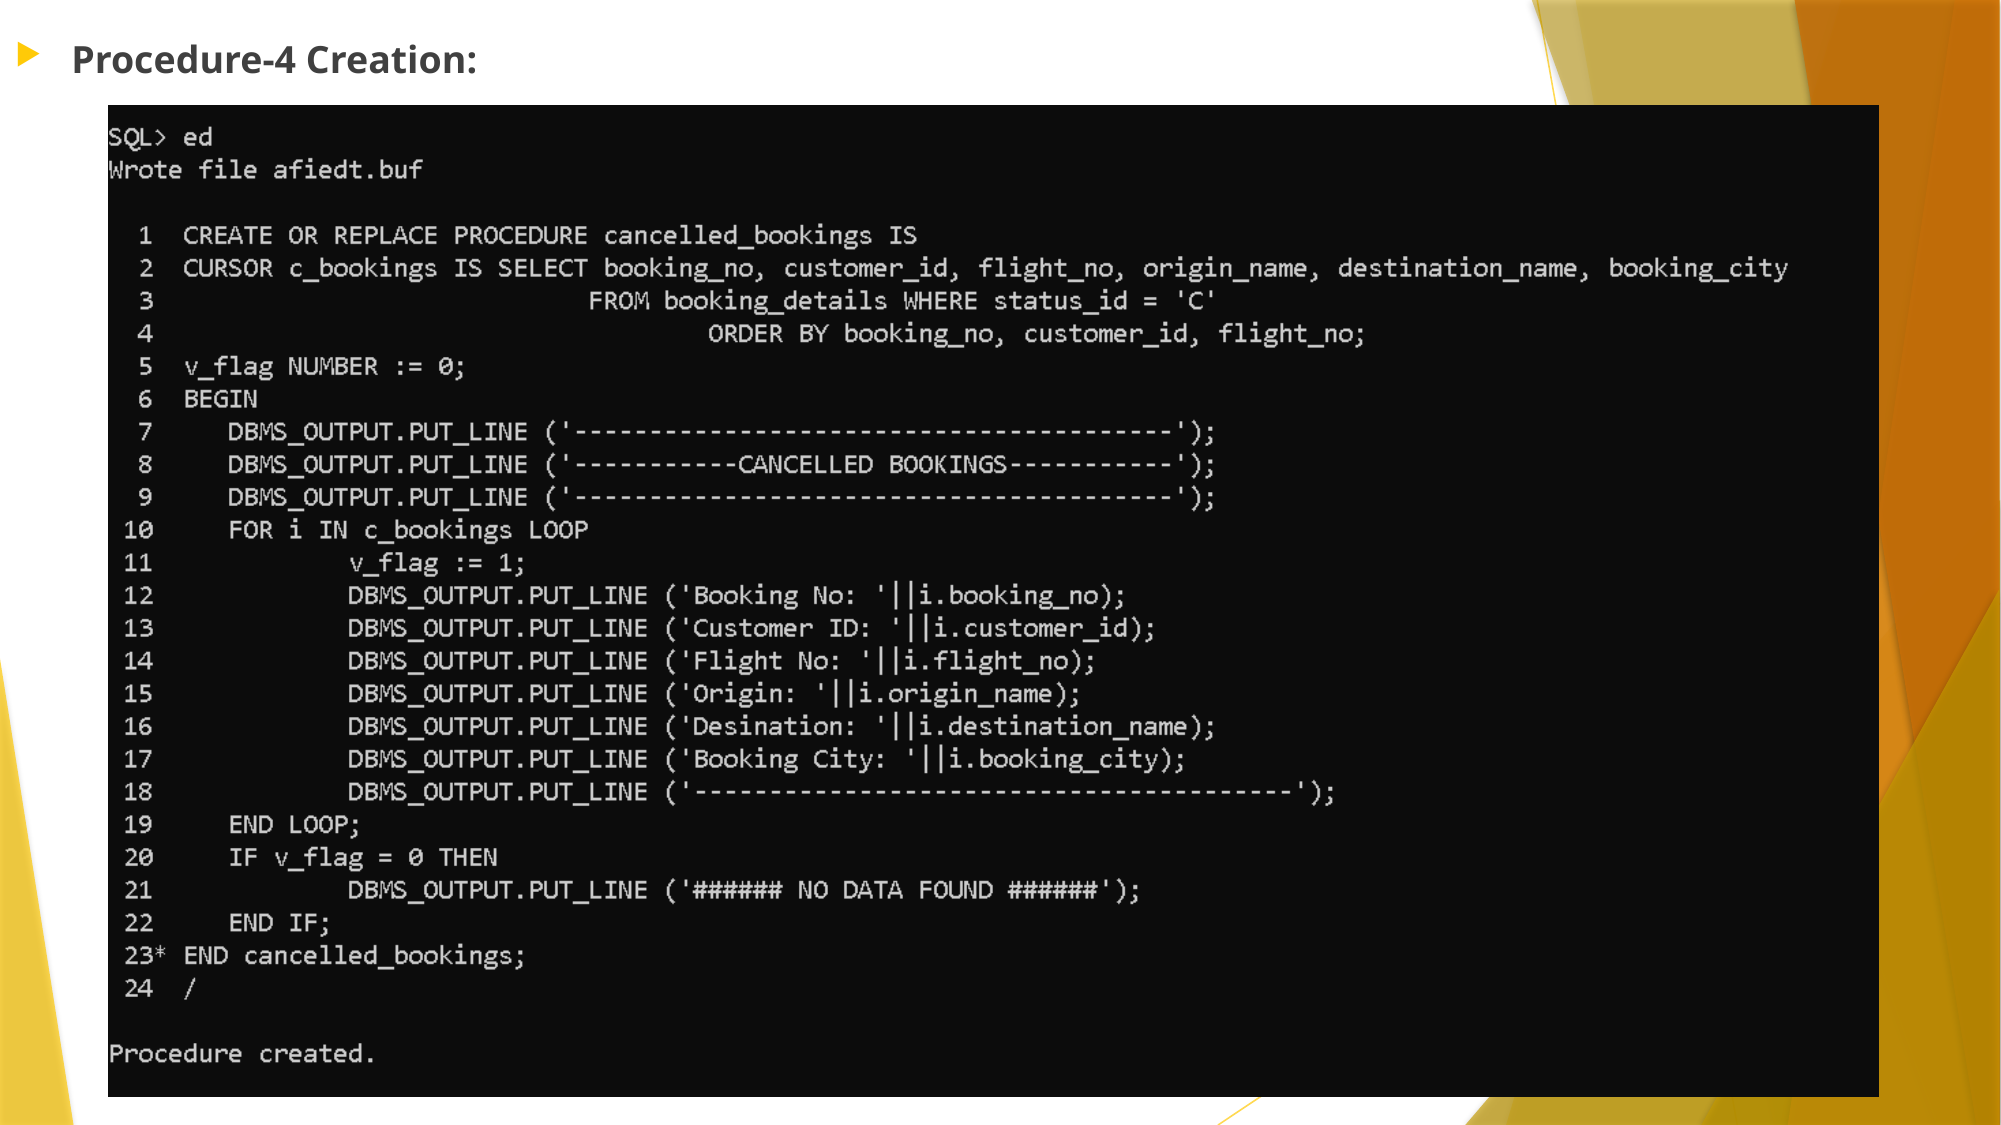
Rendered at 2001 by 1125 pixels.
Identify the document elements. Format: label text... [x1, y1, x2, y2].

list Procedure-4 Creation: [0, 28, 1411, 665]
picture [107, 104, 1880, 1098]
